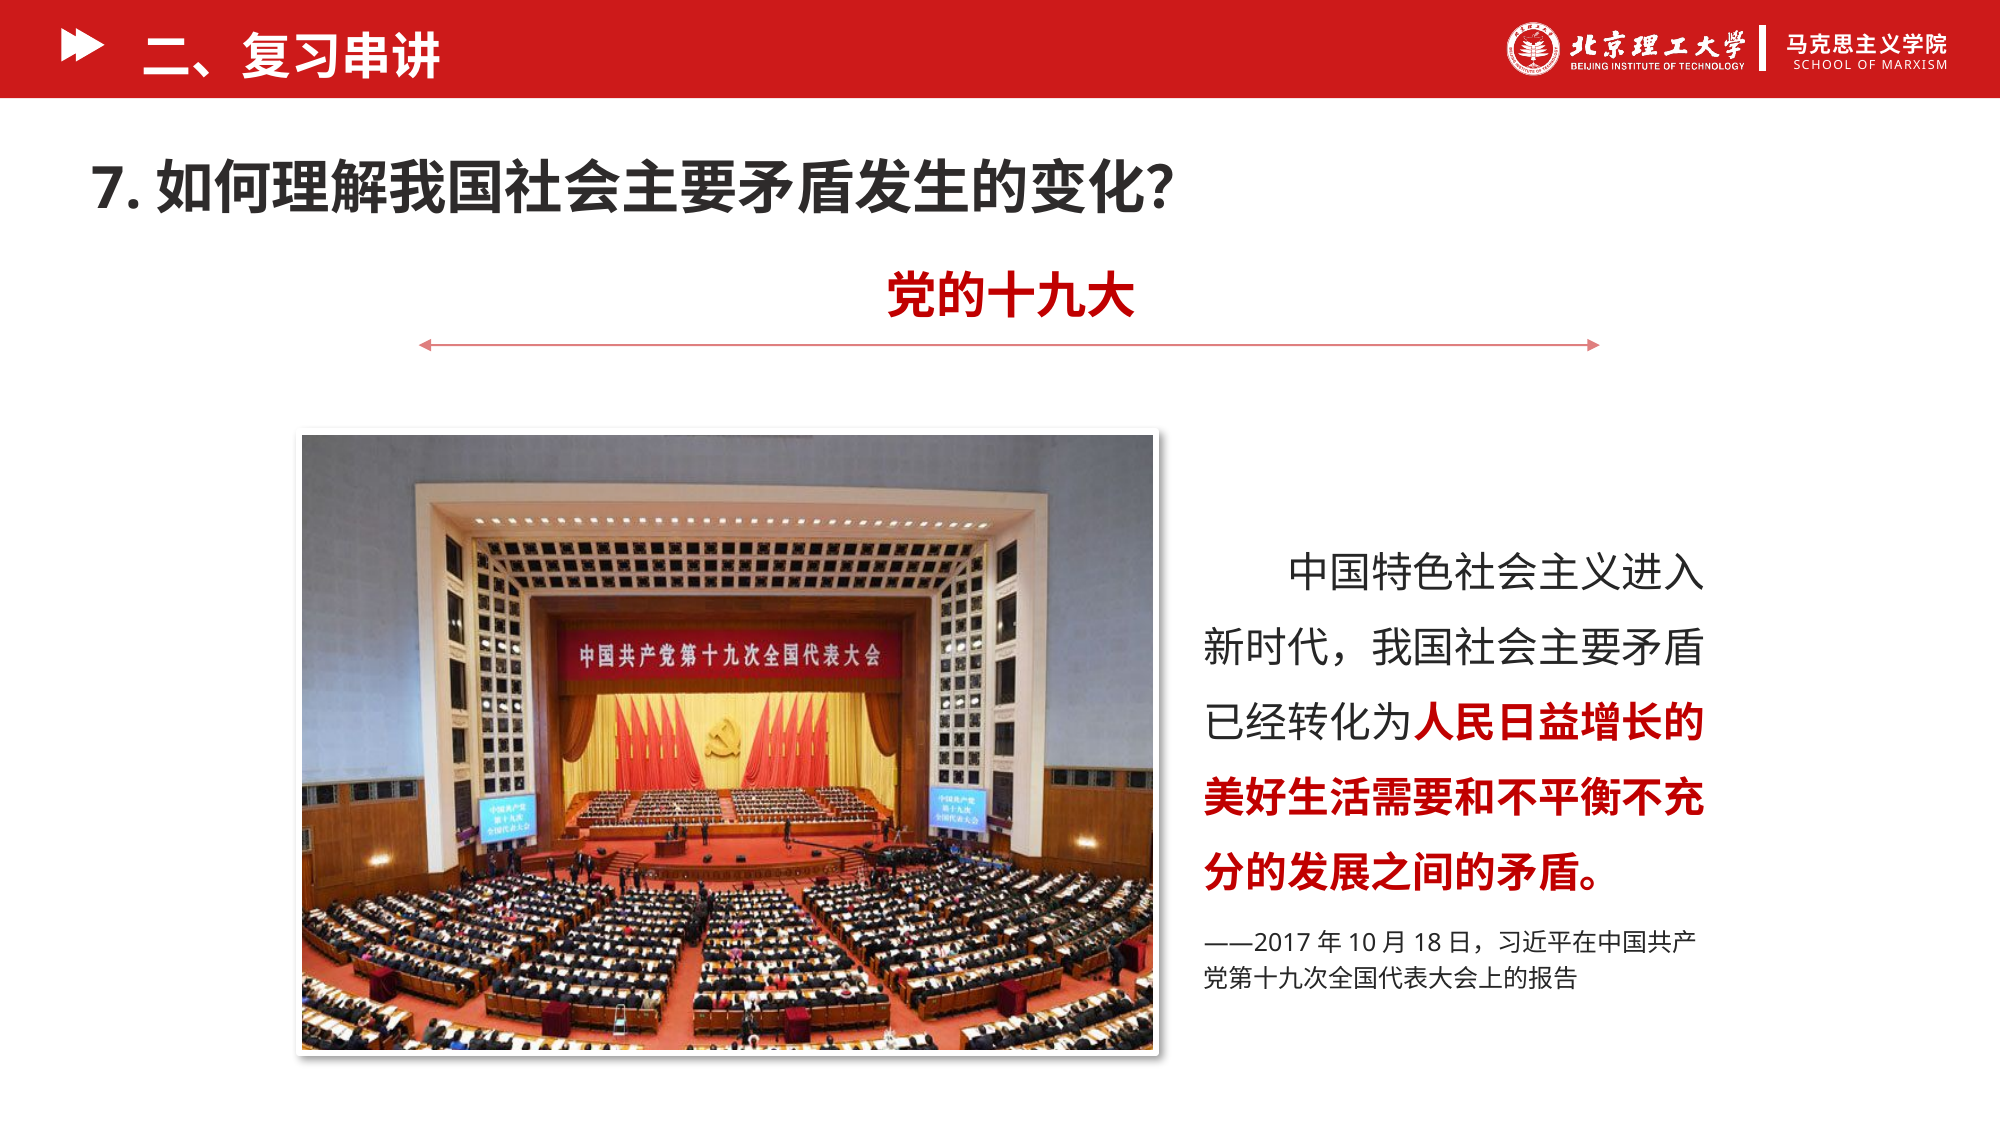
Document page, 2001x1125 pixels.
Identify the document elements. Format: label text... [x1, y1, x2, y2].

text_box [0, 0, 2000, 99]
text_box [60, 26, 107, 64]
text_box 7.如何理解我国社会主要矛盾发生的变化？ [61, 142, 1235, 228]
text_box 党的十九大 [422, 226, 1600, 314]
picture [1491, 9, 1763, 86]
text_box 二、复习串讲 [126, 0, 1313, 92]
text_box 中国特色社会主义进入新时代，我国社会主要矛盾已经转化为人民日益增长的美好生活需要和不平衡不充分的发展之间的矛盾。 ——2017年10月18日，习近平在中国共产党第十九次全国代表大会上的报告 [1189, 513, 1721, 1000]
picture [298, 431, 1156, 1053]
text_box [1763, 24, 1961, 80]
